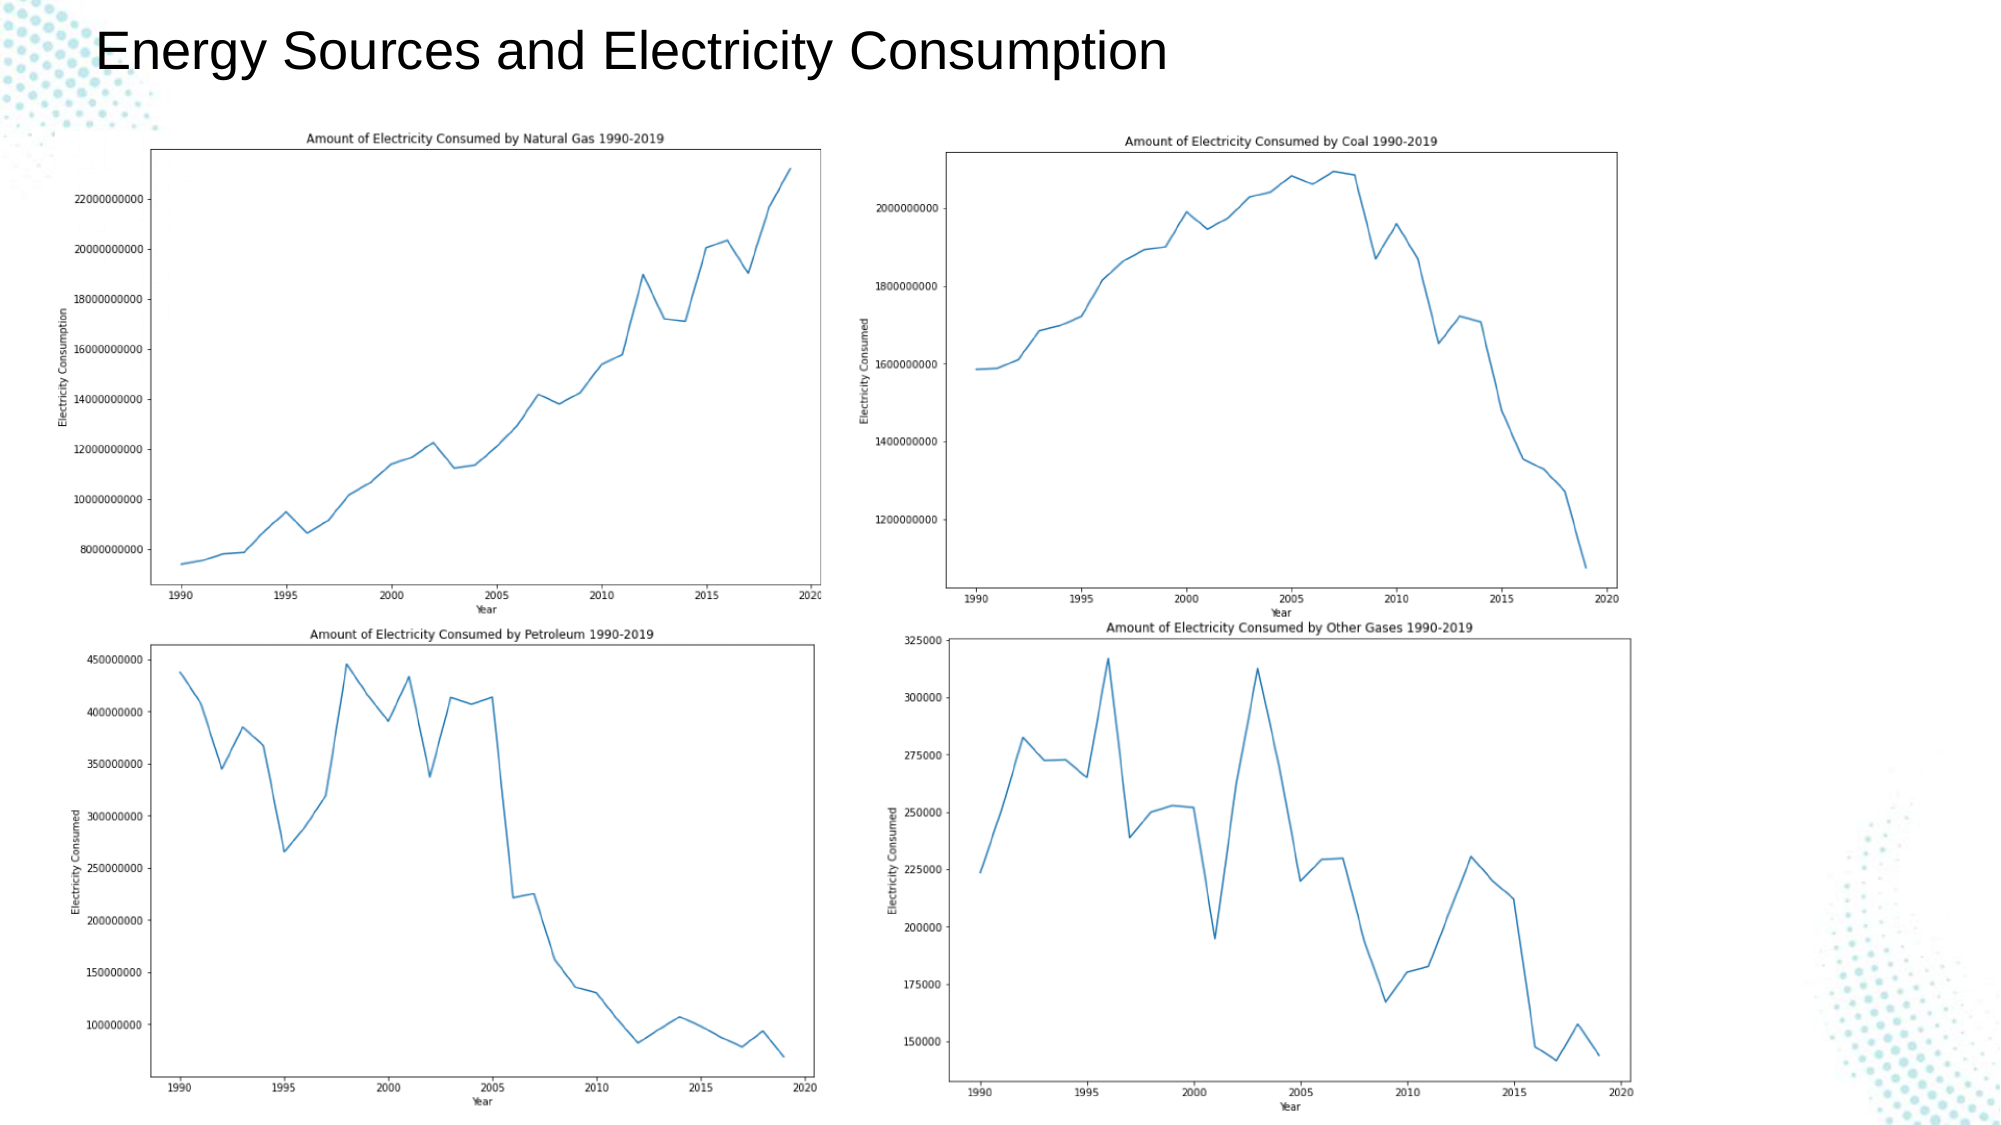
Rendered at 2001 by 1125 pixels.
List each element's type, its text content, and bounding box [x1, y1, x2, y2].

picture [0, 0, 2001, 1125]
list Energy Sources and Electricity Consumption [24, 0, 1242, 105]
